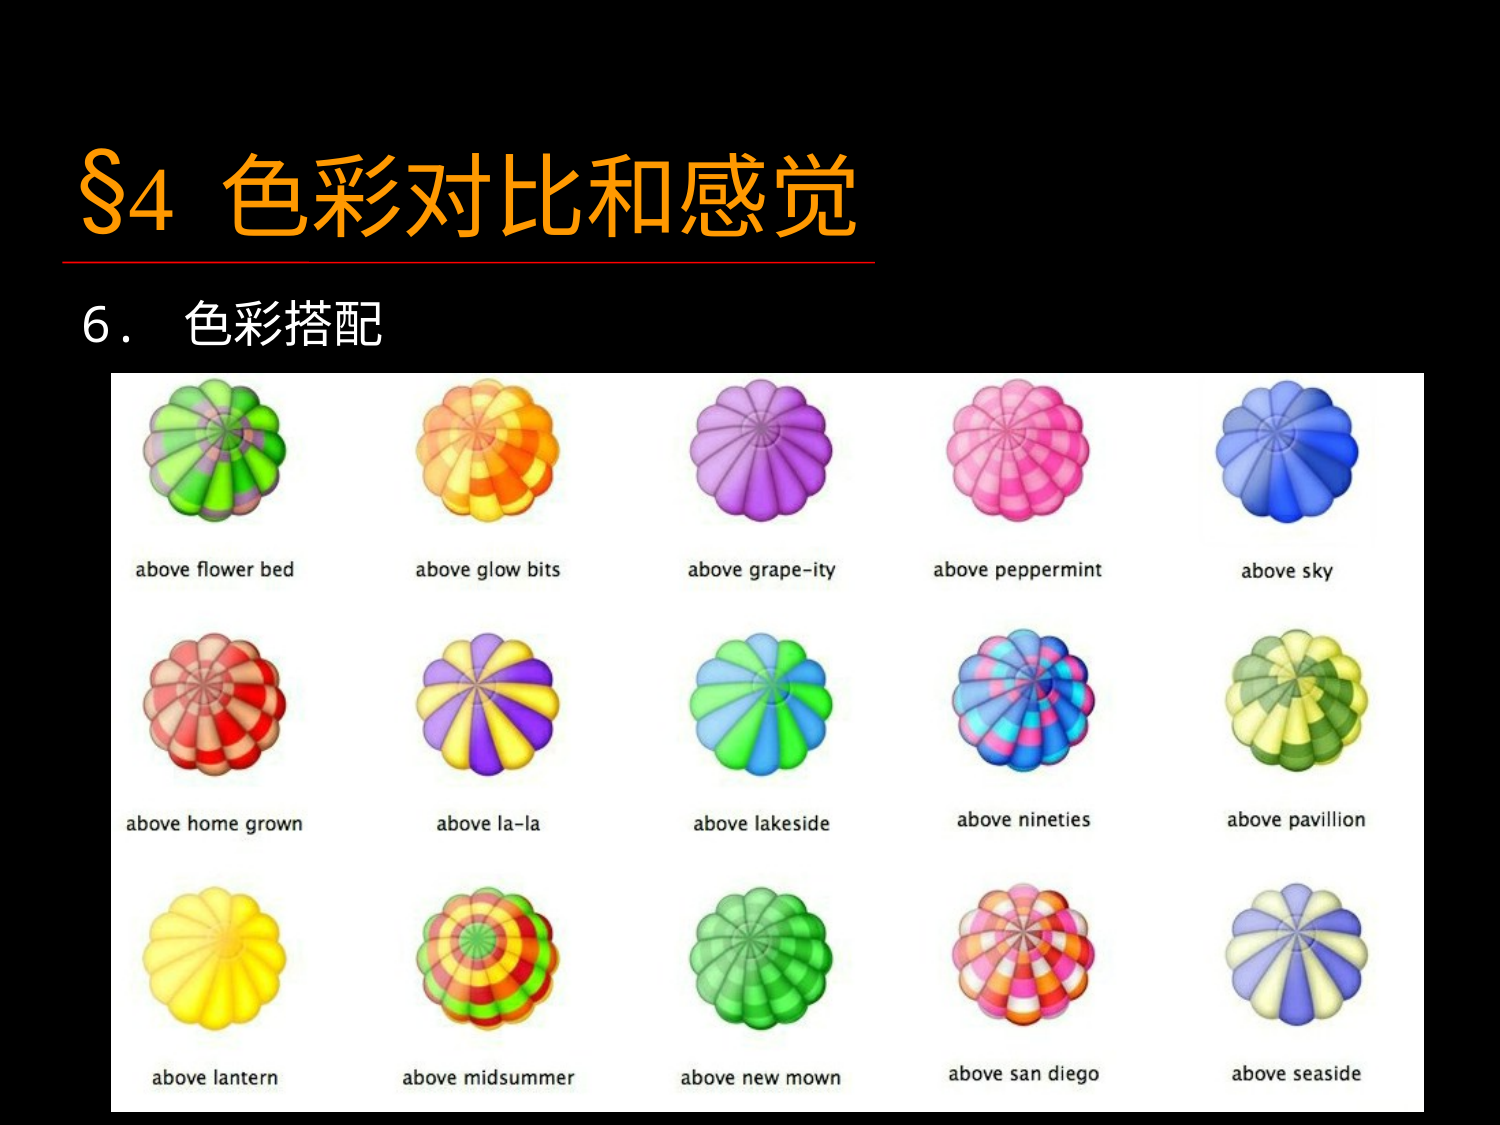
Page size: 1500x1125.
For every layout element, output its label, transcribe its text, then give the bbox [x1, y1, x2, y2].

picture [111, 373, 1424, 1112]
list 6. 色彩搭配 [66, 285, 887, 445]
title 4 色彩对比和感觉 [62, 99, 1338, 288]
